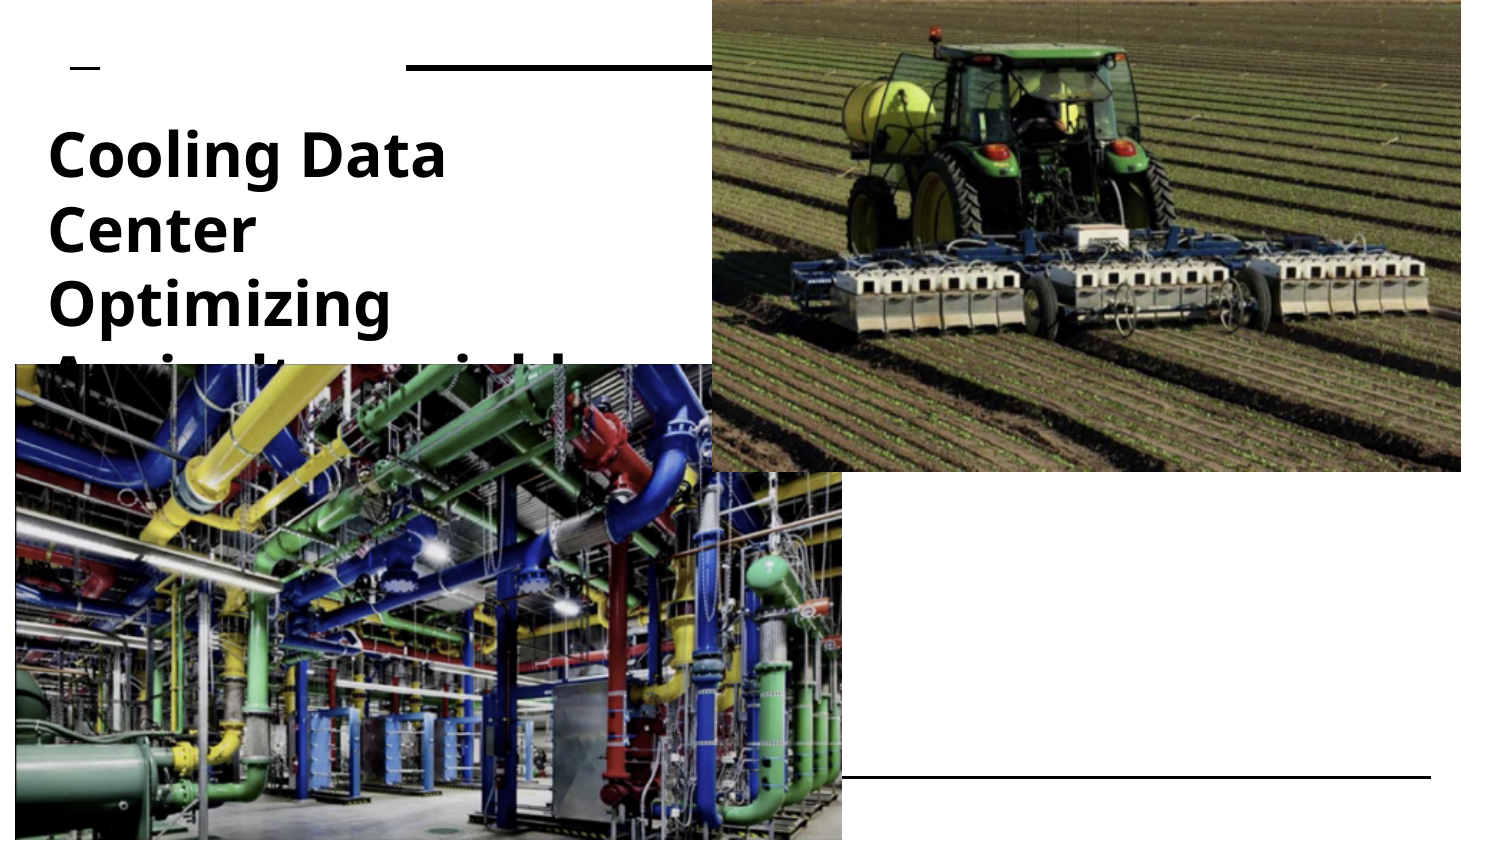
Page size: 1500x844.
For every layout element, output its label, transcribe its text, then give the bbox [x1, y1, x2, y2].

picture [14, 0, 1461, 840]
title Cooling Data Center Optimizing Agriculture yields [32, 99, 686, 311]
